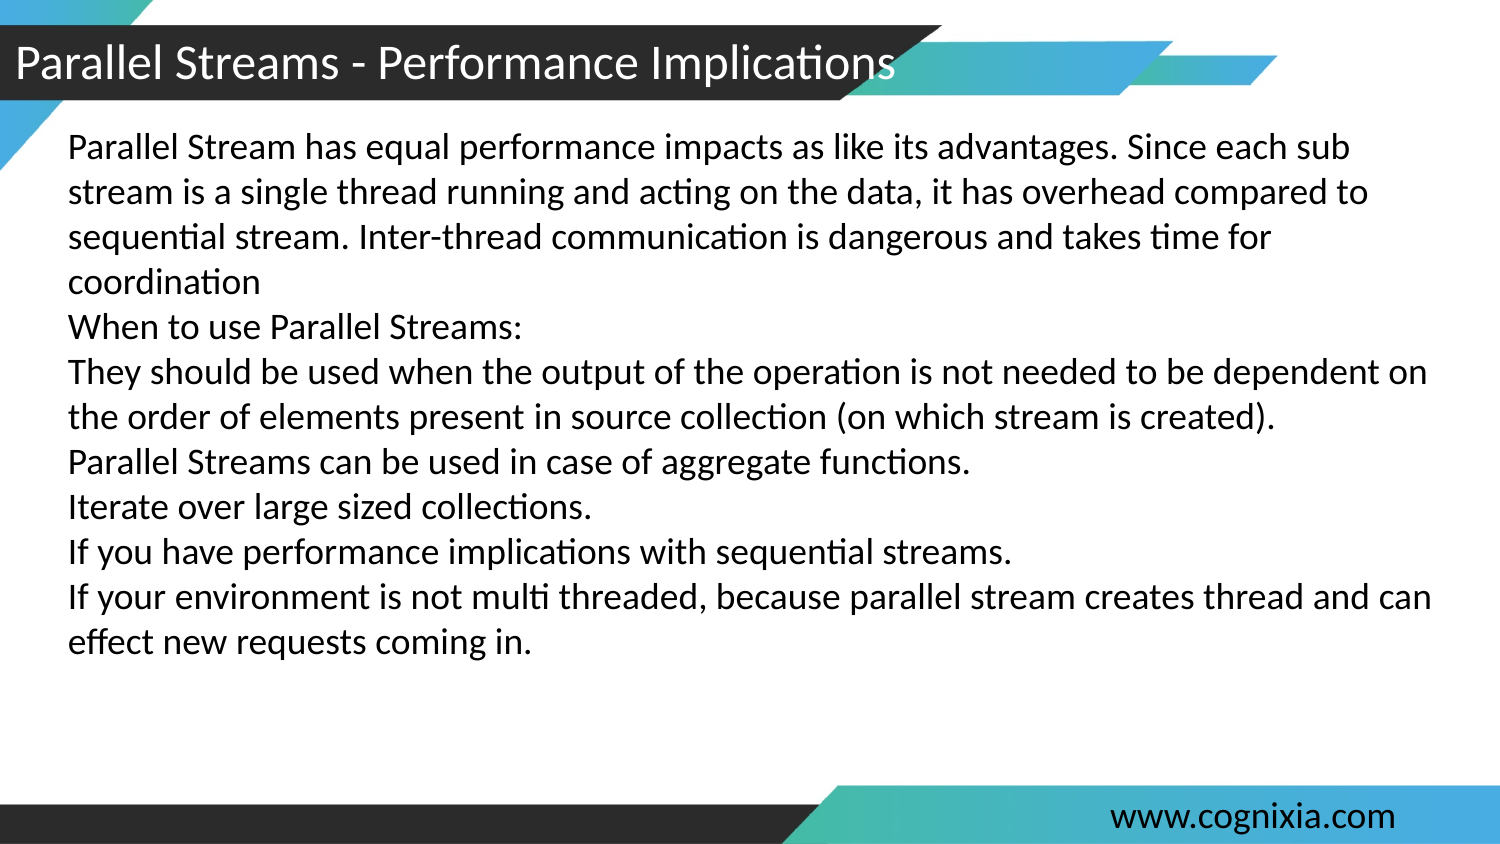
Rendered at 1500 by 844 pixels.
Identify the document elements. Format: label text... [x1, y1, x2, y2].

list Parallel Stream has equal performance impacts as like its advantages. Since each sub stream is a single thread running and acting on the data, it has overhead compared to sequential stream. Inter-thread communication is dangerous and takes time for coordination When to use Parallel Streams: They should be used when the output of the operation is not needed to be dependent on the order of elements present in source collection (on which stream is created). Parallel Streams can be used in case of aggregate functions. Iterate over large sized collections. If you have performance implications with sequential streams. If your environment is not multi threaded, because parallel stream creates thread and can effect new requests coming in. [53, 114, 1480, 778]
picture [0, 0, 1500, 844]
text_box Parallel Streams - Performance Implications [0, 21, 1213, 97]
